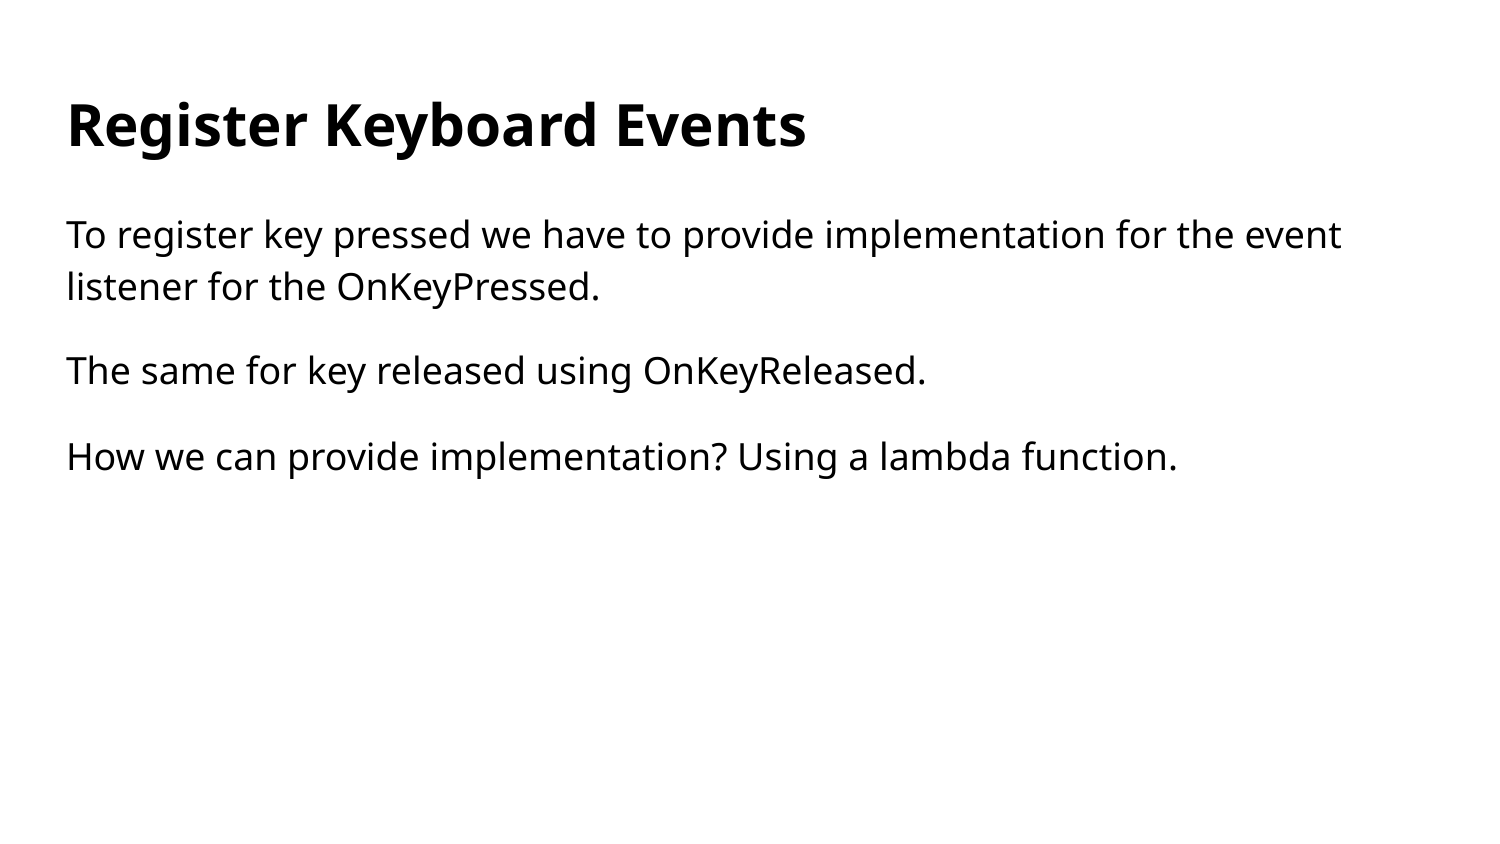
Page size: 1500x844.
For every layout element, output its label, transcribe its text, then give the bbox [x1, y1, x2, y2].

list To register key pressed we have to provide implementation for the event listener for the OnKeyPressed. The same for key released using OnKeyReleased. How we can provide implementation? Using a lambda function. [51, 189, 1449, 750]
title Register Keyboard Events [51, 72, 1449, 167]
